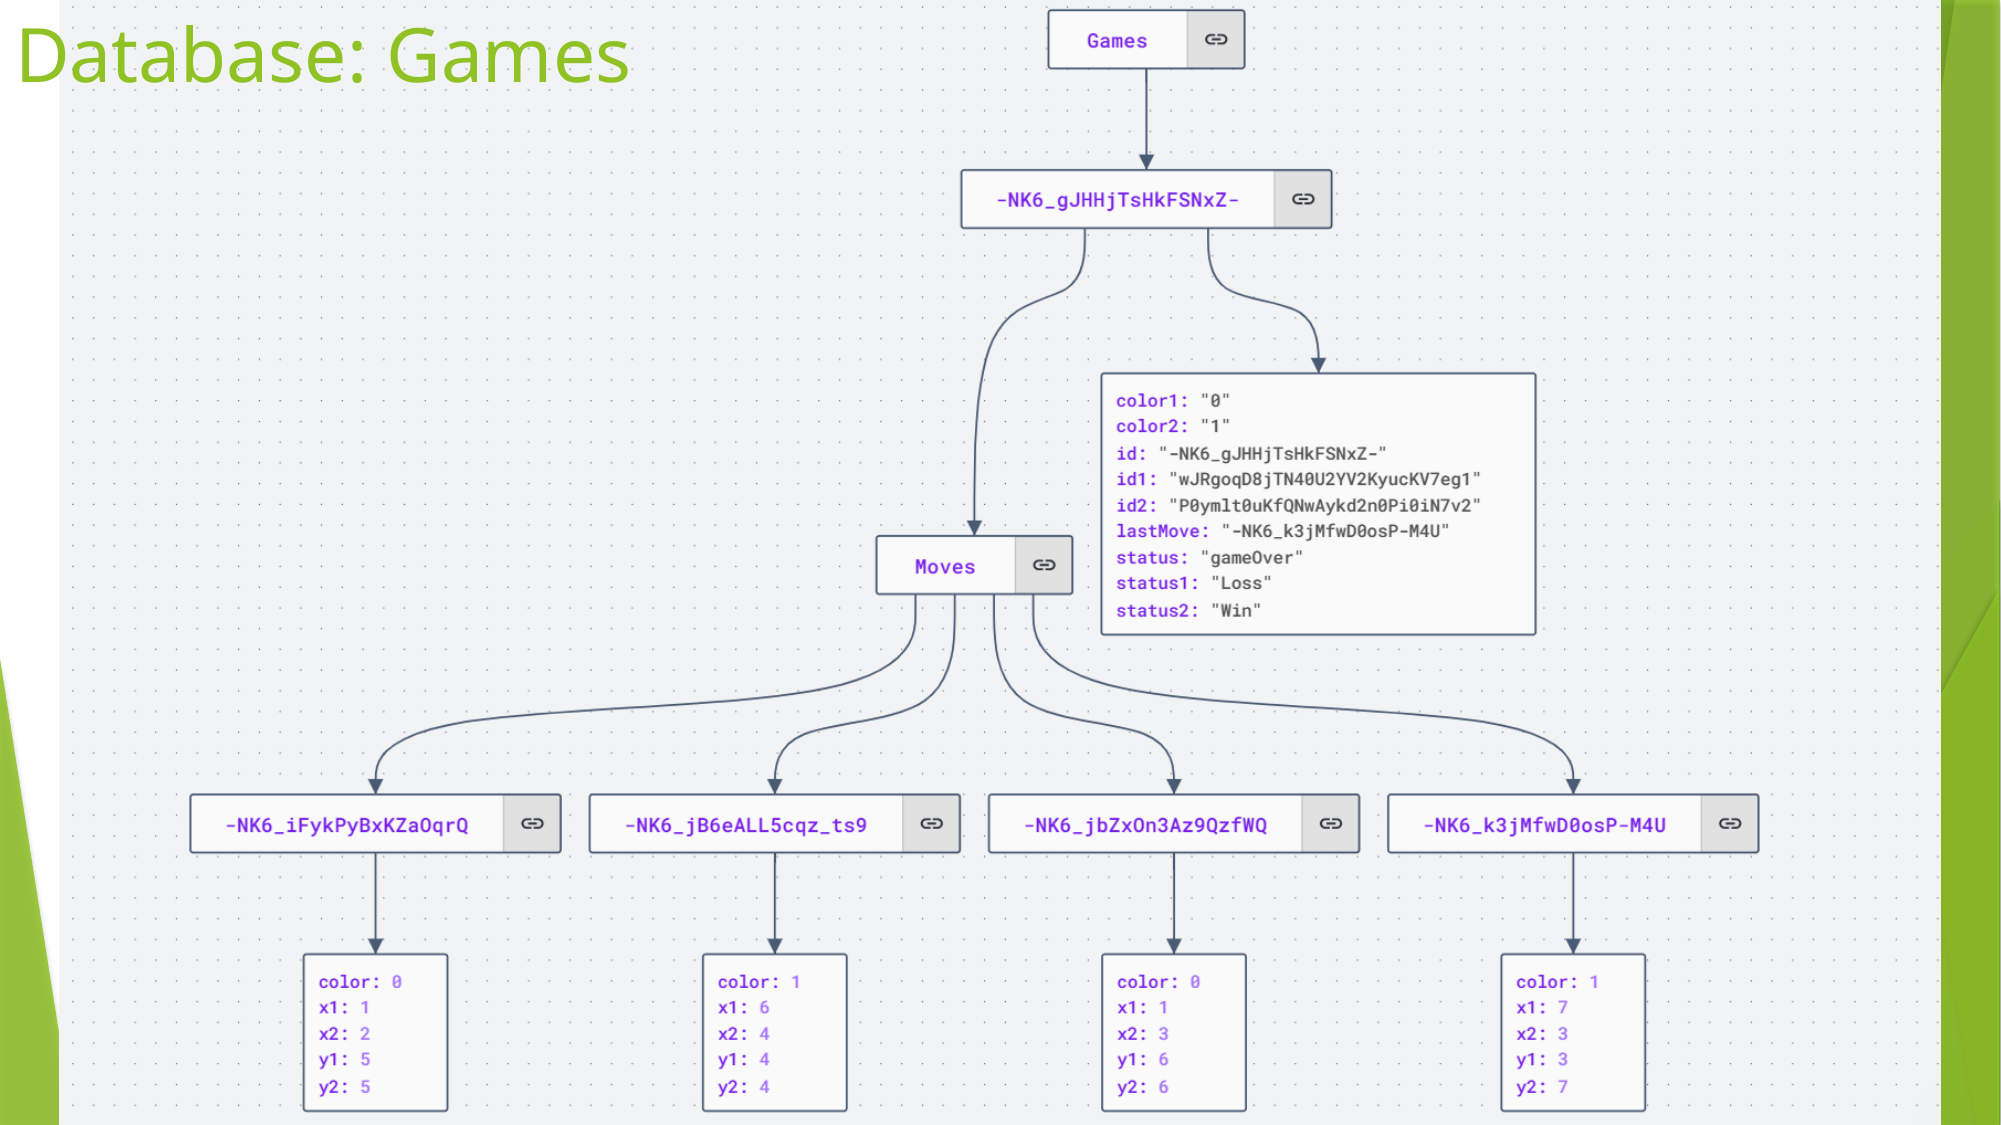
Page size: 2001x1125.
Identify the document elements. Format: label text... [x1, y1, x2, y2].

picture [59, 0, 1941, 1125]
title Database: Games [0, 0, 56, 195]
